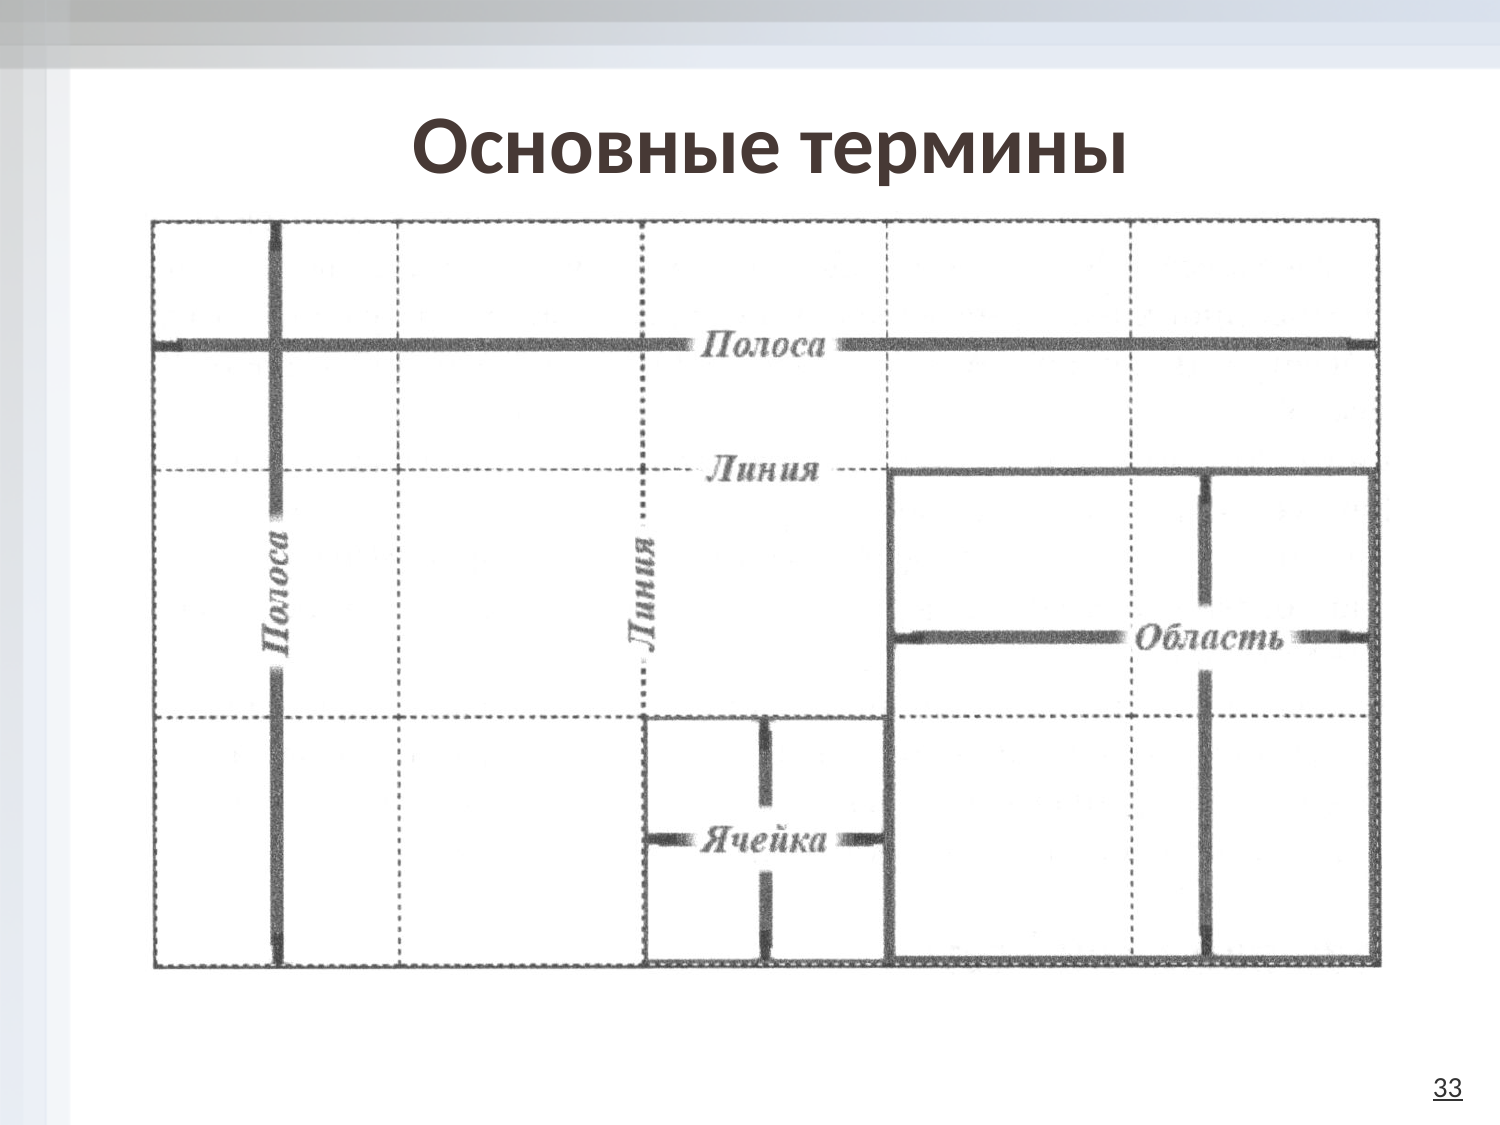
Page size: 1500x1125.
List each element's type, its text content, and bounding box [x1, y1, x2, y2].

picture [0, 0, 1500, 1125]
title Основные термины [175, 89, 1361, 209]
slide_number 33 [1352, 1054, 1478, 1118]
